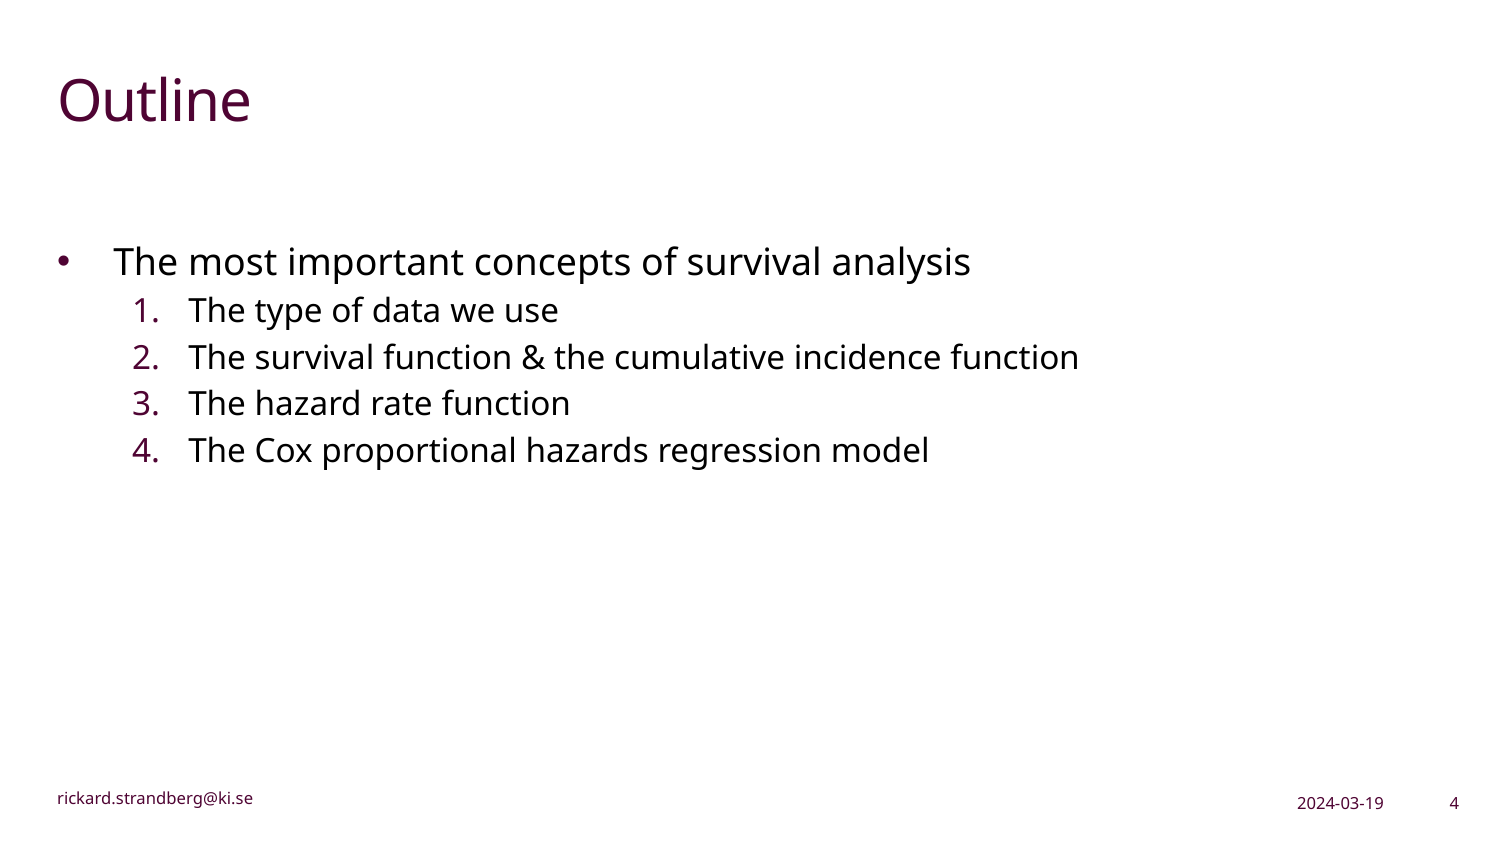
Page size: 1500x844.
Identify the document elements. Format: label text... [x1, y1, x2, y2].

list The most important concepts of survival analysis The type of data we use The survival function & the cumulative incidence function The hazard rate function The Cox proportional hazards regression model [42, 230, 1458, 754]
footer rickard.strandberg@ki.se [41, 785, 408, 814]
title Outline [41, 55, 1458, 197]
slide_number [1086, 785, 1361, 814]
slide_number 4 [1361, 785, 1474, 814]
